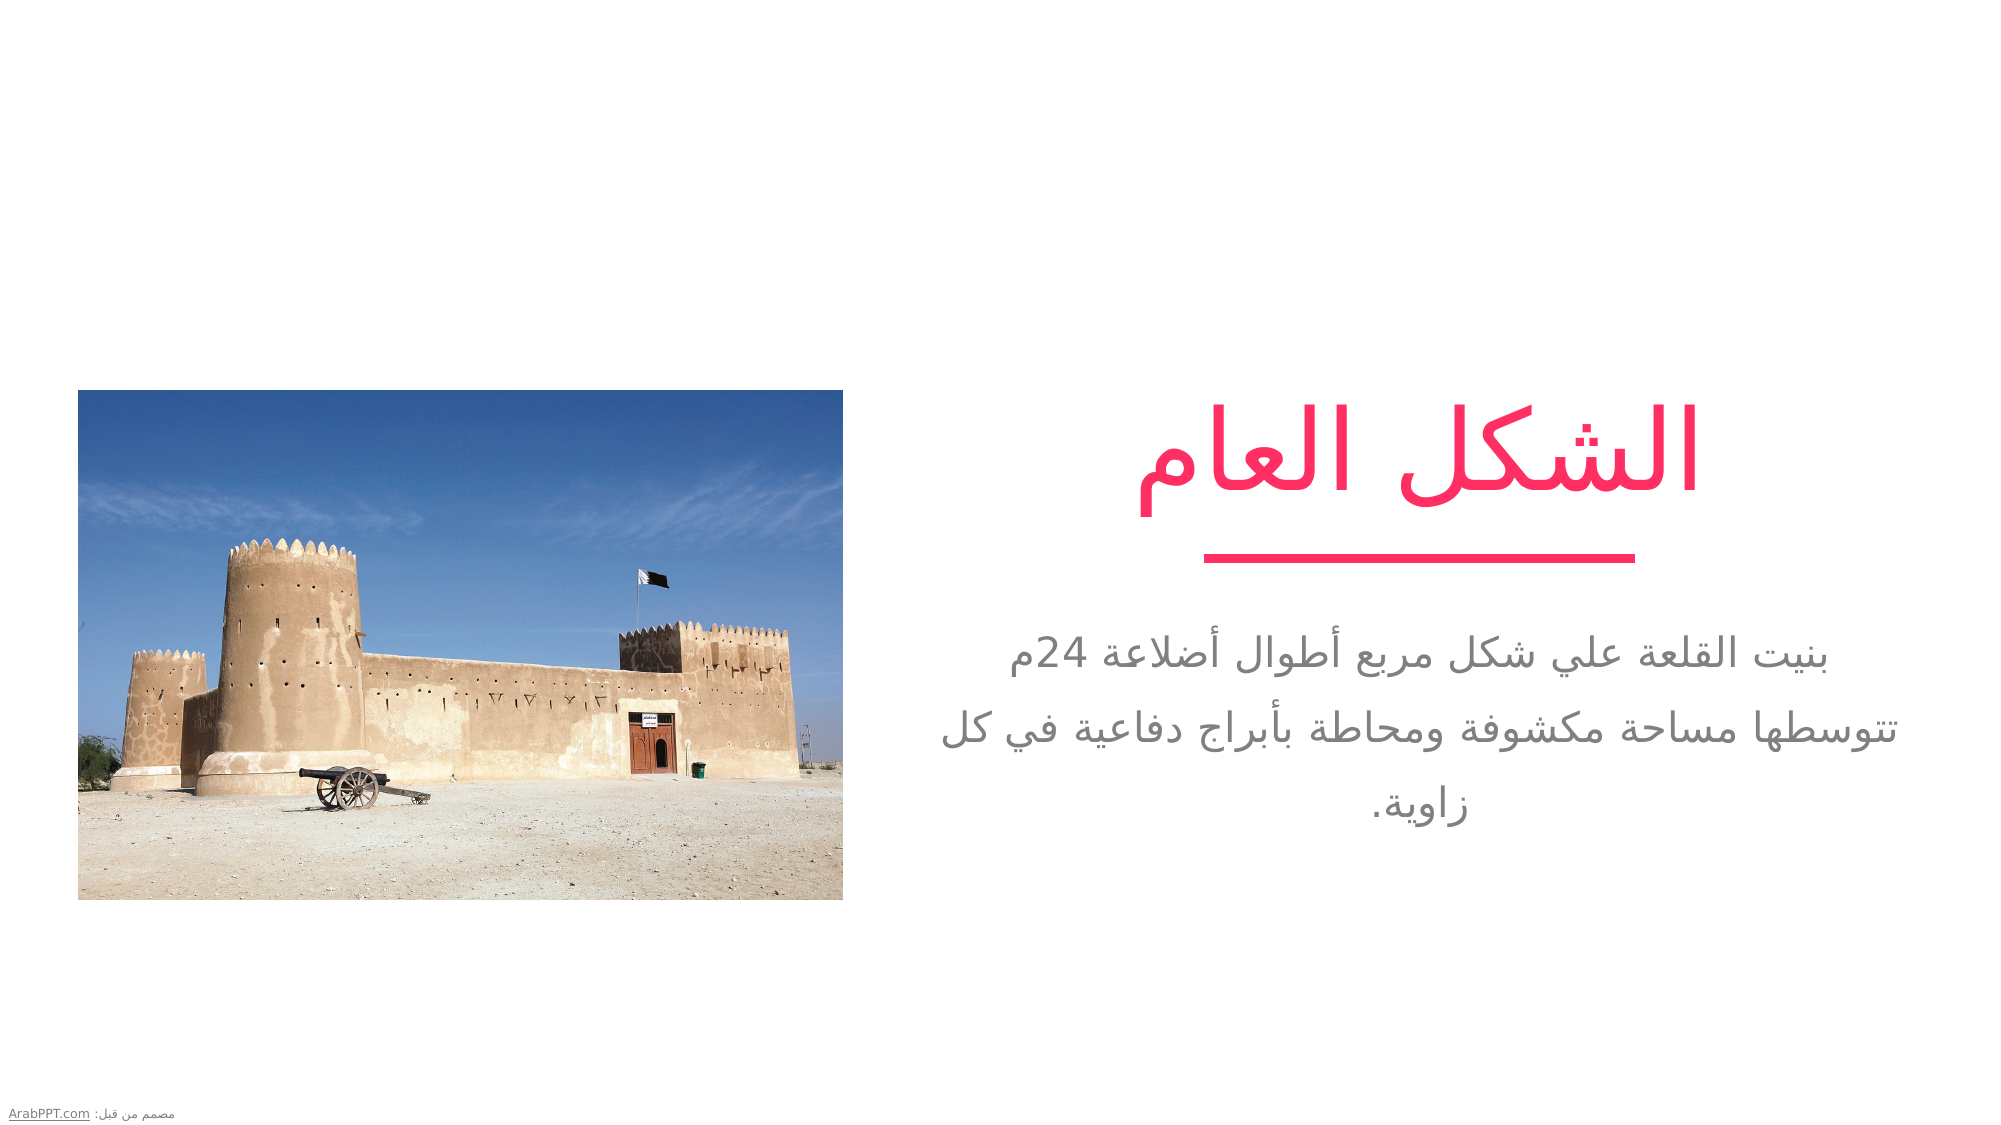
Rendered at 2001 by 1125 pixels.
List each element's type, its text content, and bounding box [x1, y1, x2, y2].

text_box الشكل العام [1118, 370, 1722, 518]
text_box بنيت القلعة علي شكل مربع أطوال أضلاعة 24م تتوسطها مساحة مكشوفة ومحاطة بأبراج دفاعية في كل زاوية. [919, 518, 1920, 834]
picture [78, 390, 843, 900]
